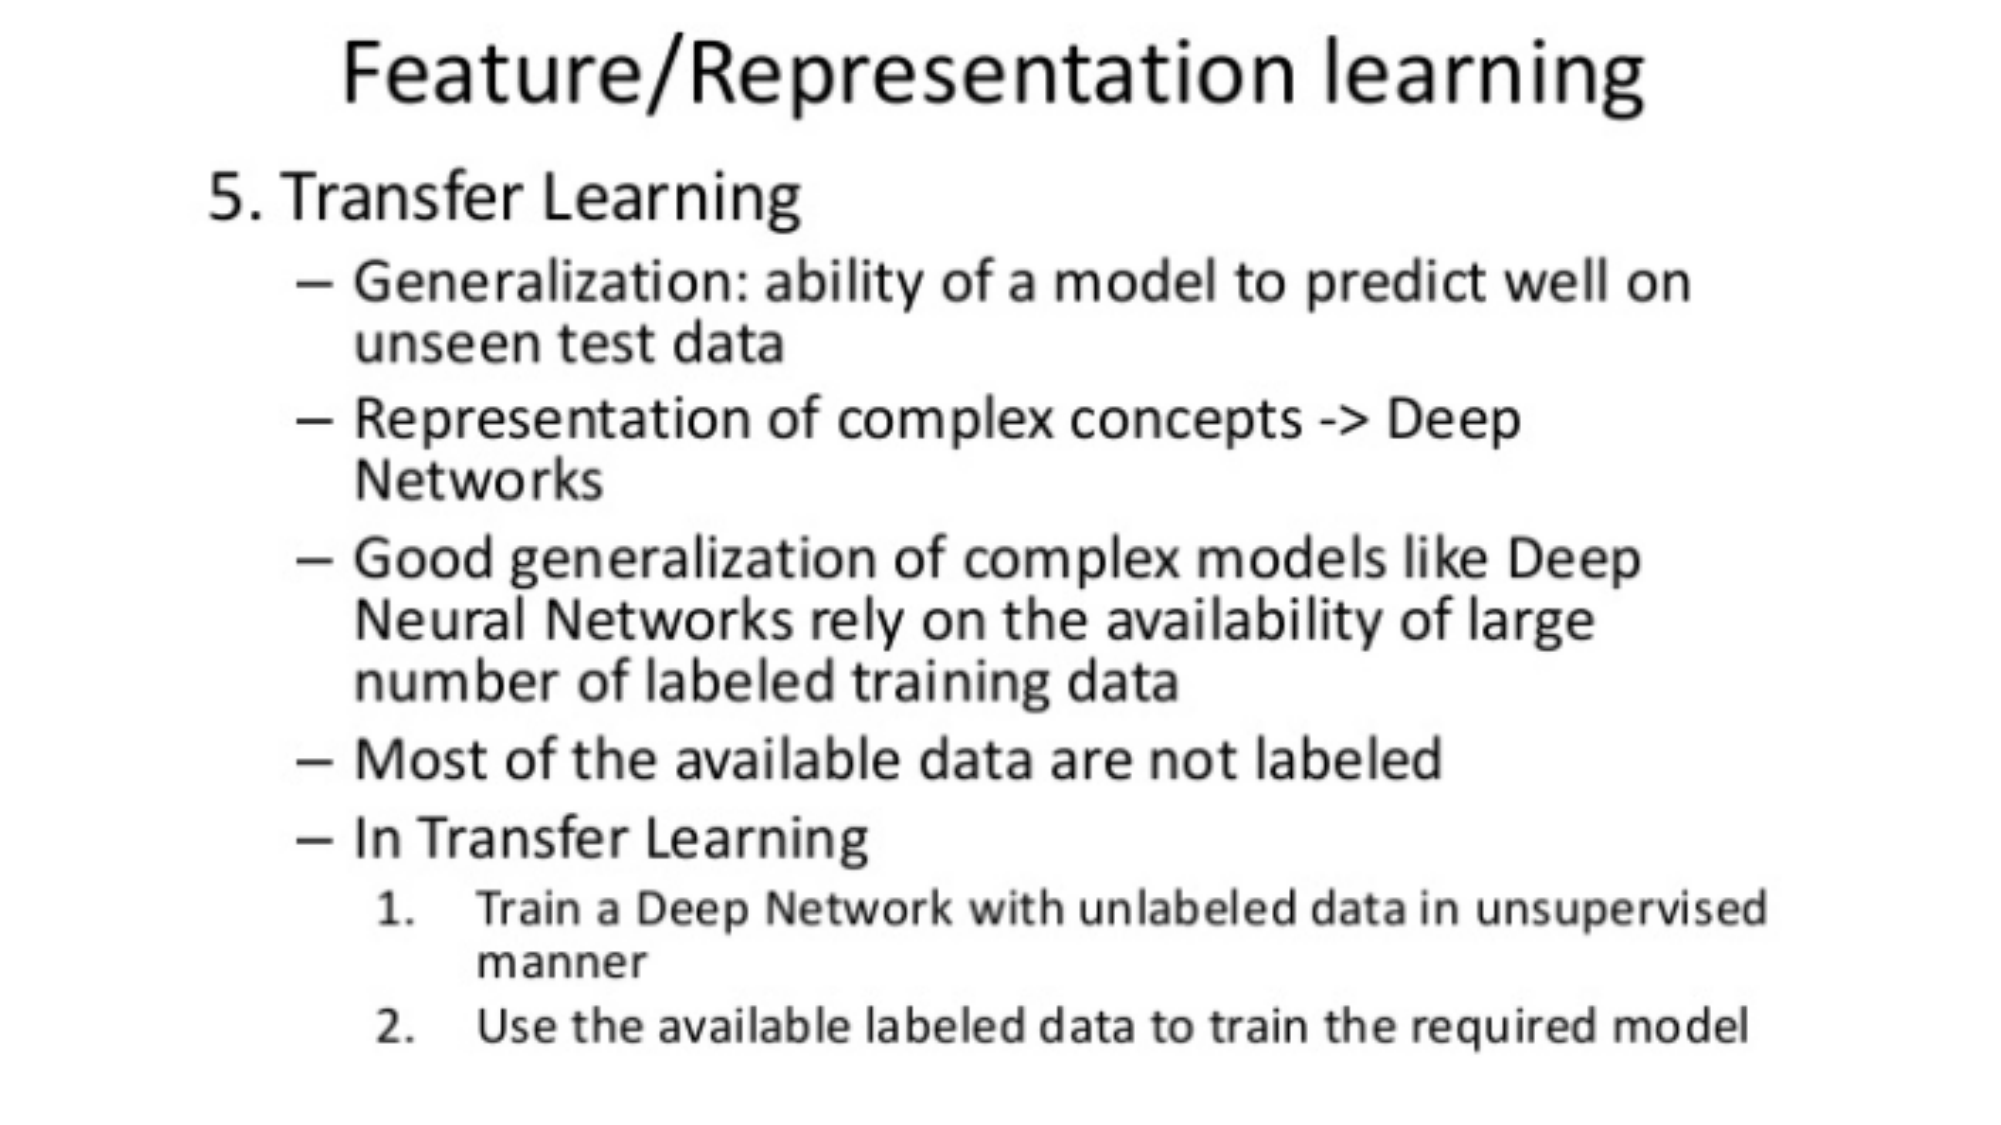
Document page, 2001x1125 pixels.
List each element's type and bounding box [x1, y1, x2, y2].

picture [184, 19, 1816, 1092]
